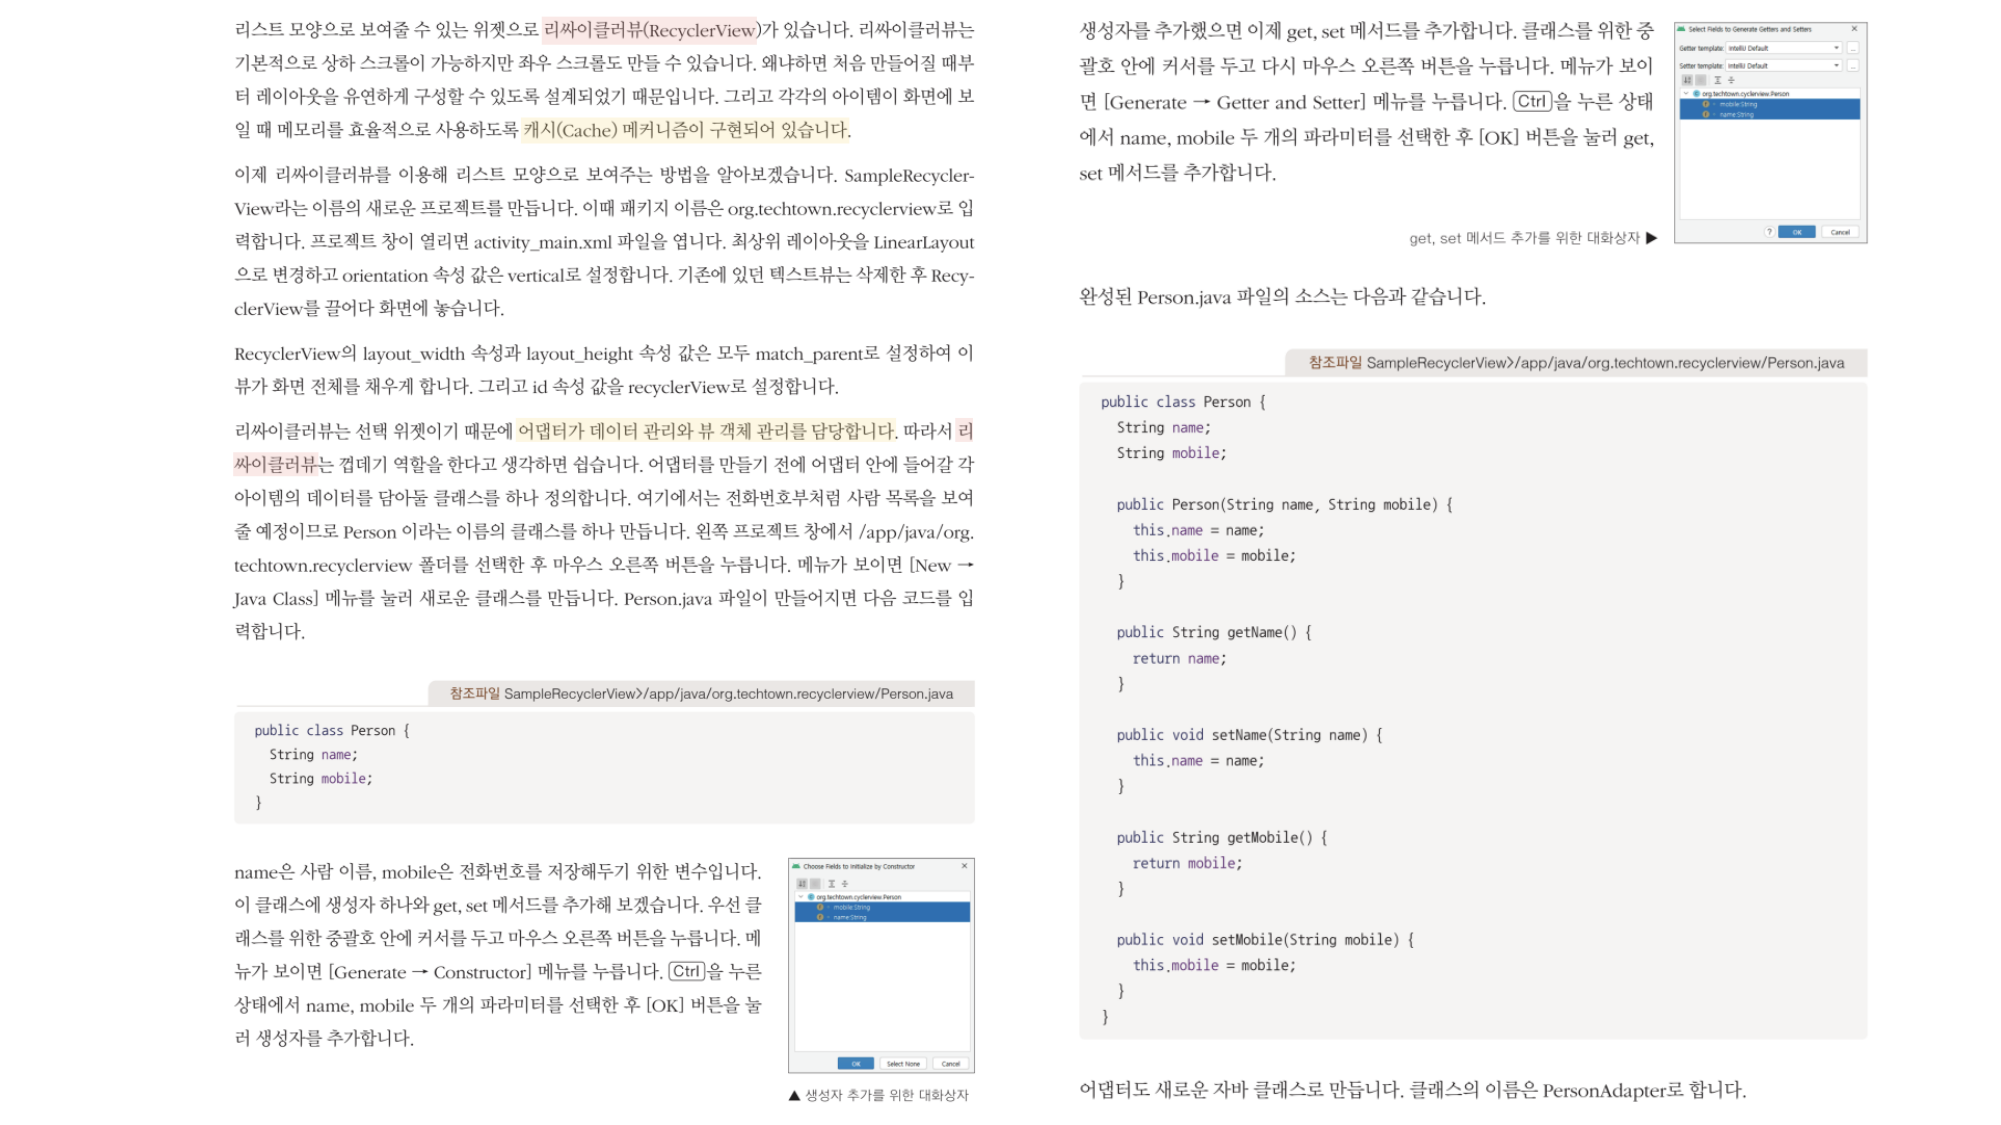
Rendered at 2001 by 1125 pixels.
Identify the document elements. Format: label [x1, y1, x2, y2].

picture [227, 0, 1000, 1125]
picture [1056, 0, 1892, 1125]
